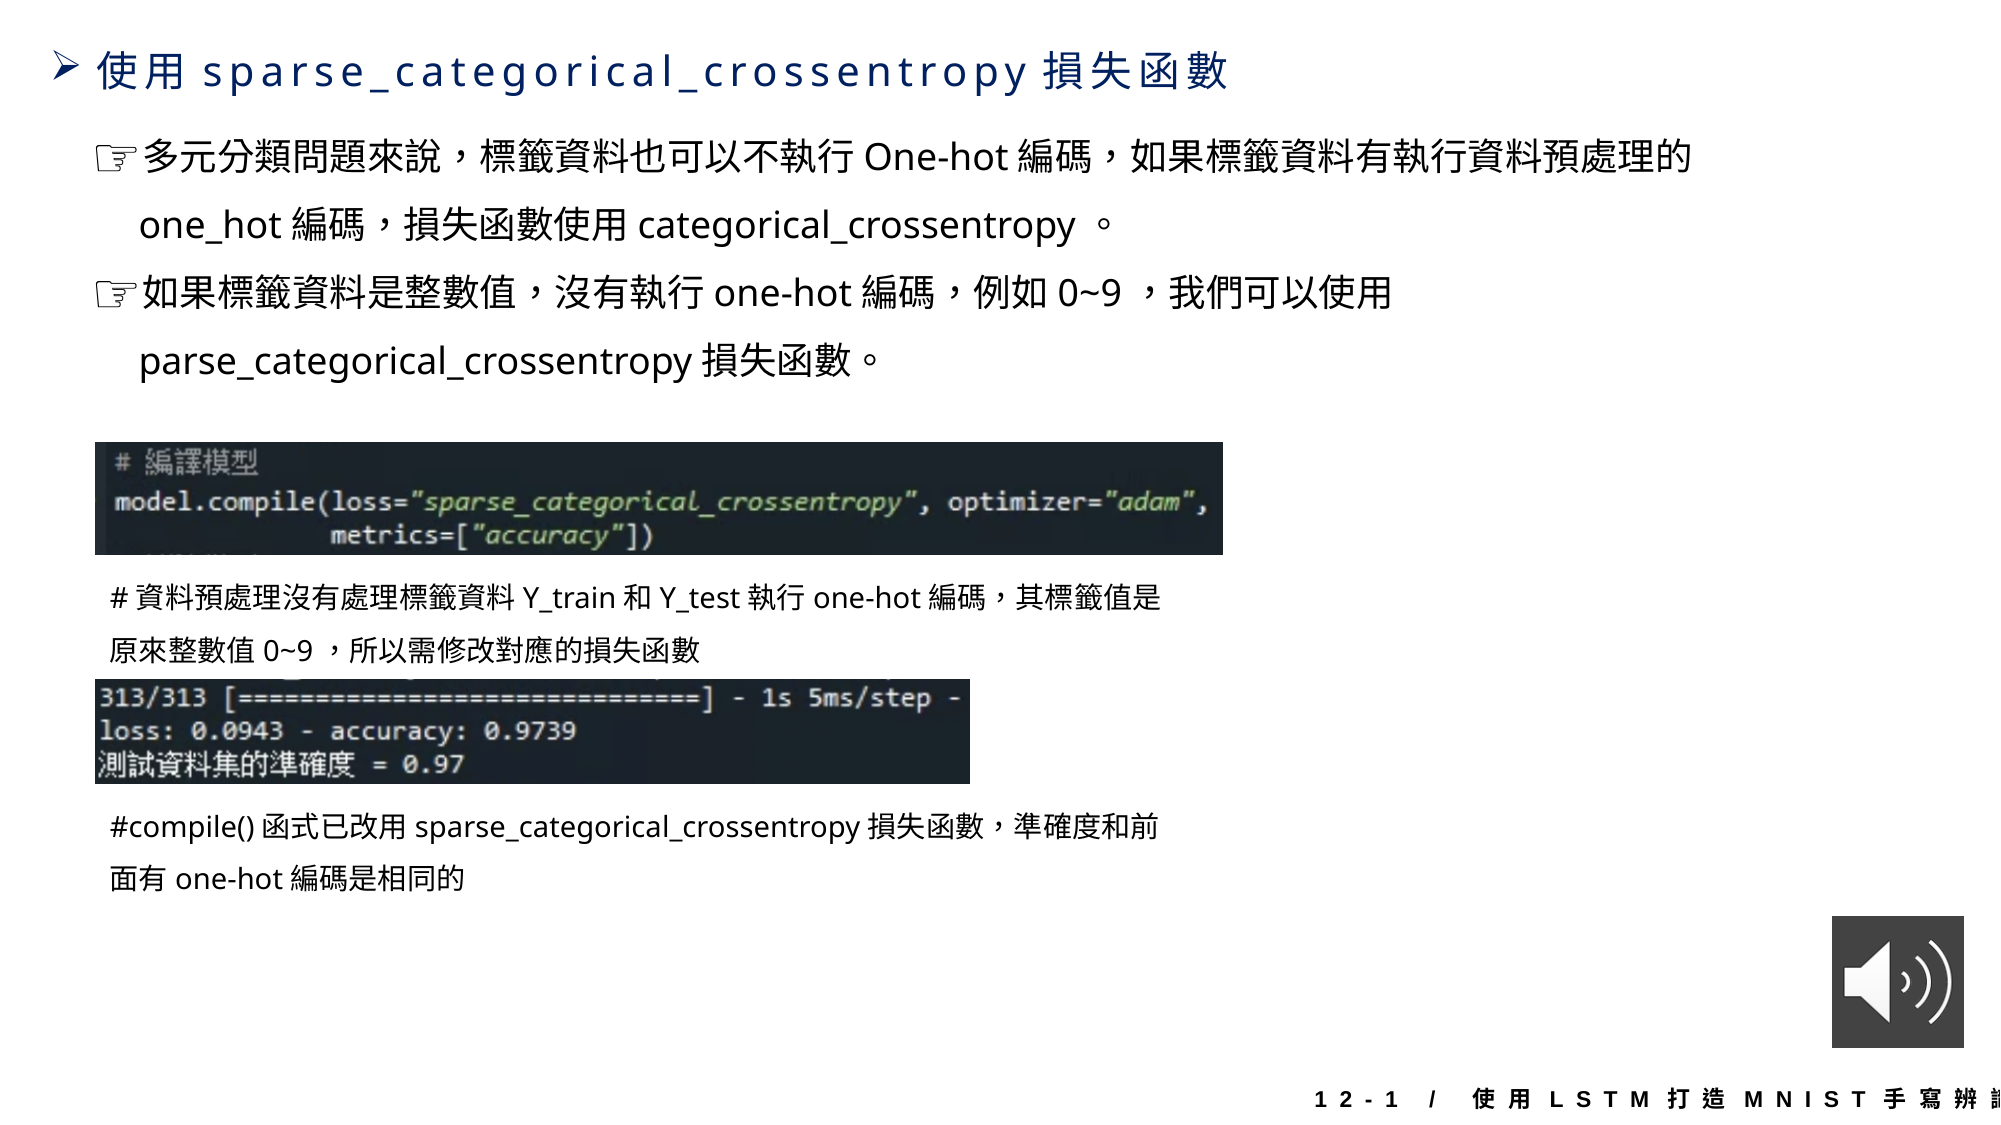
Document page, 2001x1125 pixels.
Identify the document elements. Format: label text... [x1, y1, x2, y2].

text_box #compile()函式已改用sparse_categorical_crossentropy損失函數，準確度和前面有one-hot編碼是相同的 [95, 783, 1195, 903]
text_box 使用sparse_categorical_crossentropy損失函數 [35, 37, 1360, 103]
picture [94, 679, 971, 784]
text_box #資料預處理沒有處理標籤資料Y_train和Y_test執行one-hot編碼，其標籤值是原來整數值0~9，所以需修改對應的損失函數 [95, 555, 1195, 675]
text_box 如果標籤資料是整數值，沒有執行one-hot編碼，例如0~9，我們可以使用parse_categorical_crossentropy損失函數。 [76, 239, 1735, 390]
text_box 12-1 / 使用LSTM打造MNIST手寫辨識 [1280, 1001, 2000, 1125]
picture [1831, 915, 1965, 1049]
picture [94, 442, 1223, 555]
text_box 多元分類問題來說，標籤資料也可以不執行One-hot編碼，如果標籤資料有執行資料預處理的one_hot編碼，損失函數使用categorical_crossentropy。 [76, 103, 1735, 239]
